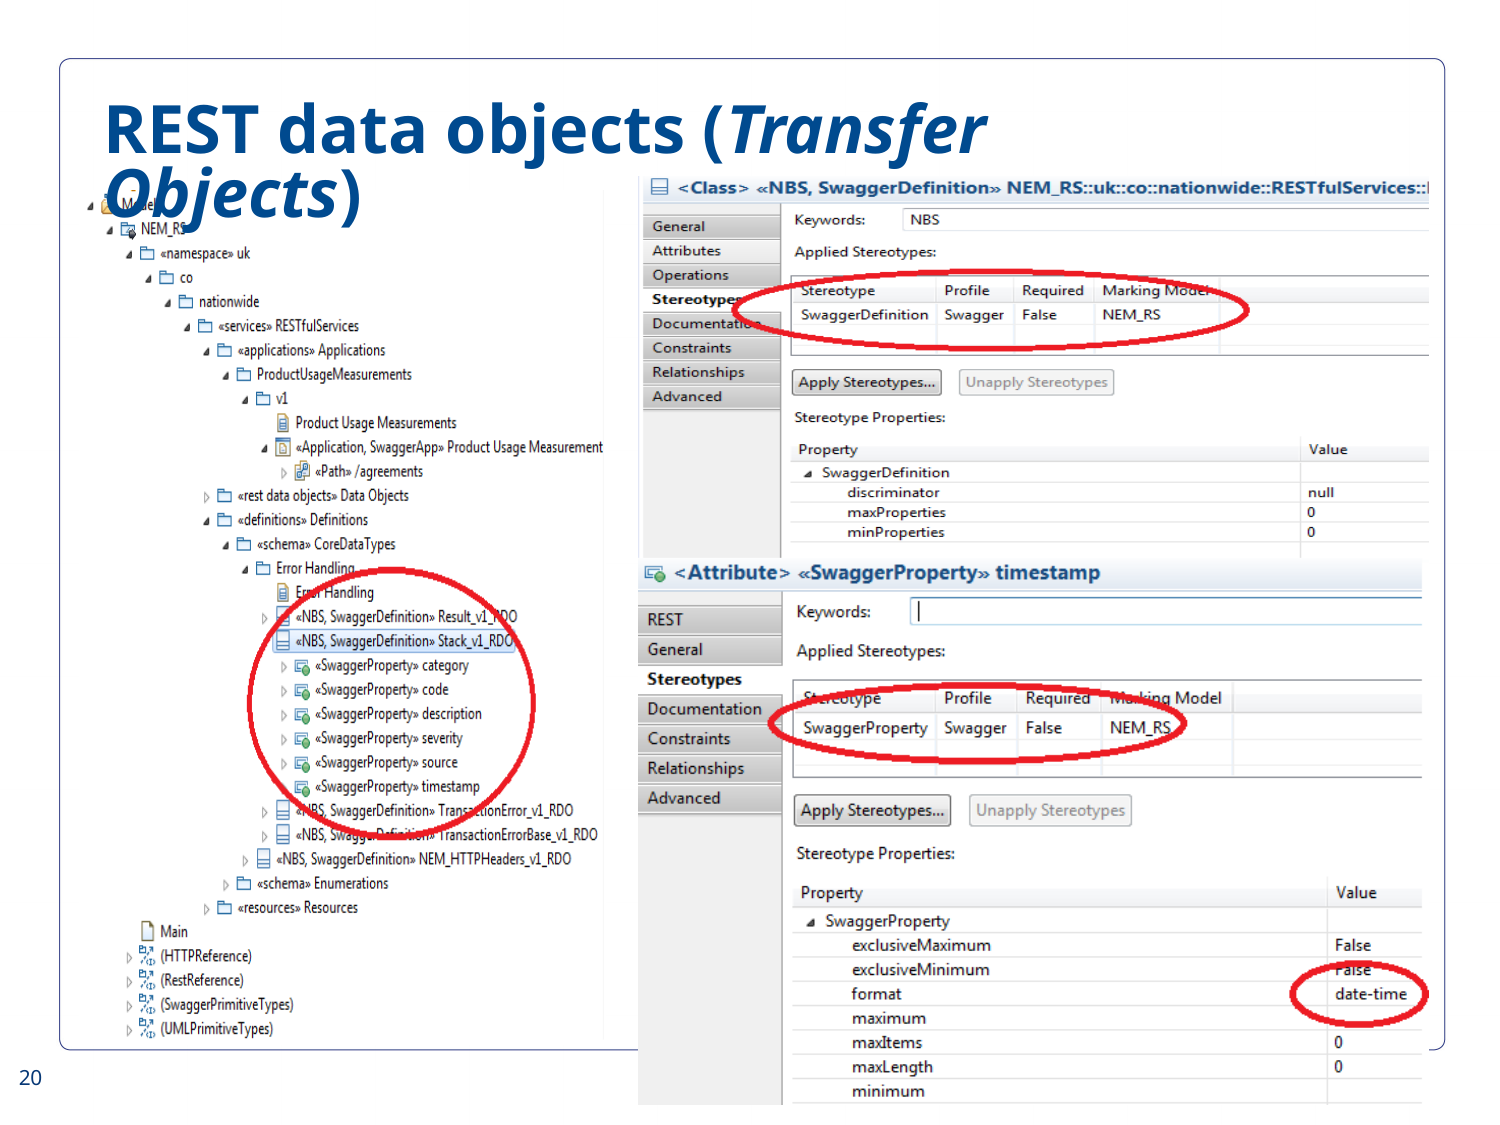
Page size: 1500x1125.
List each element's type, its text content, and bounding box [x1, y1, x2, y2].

picture [0, 0, 1500, 1125]
text_box REST data objects (Transfer Objects) [103, 102, 1173, 177]
